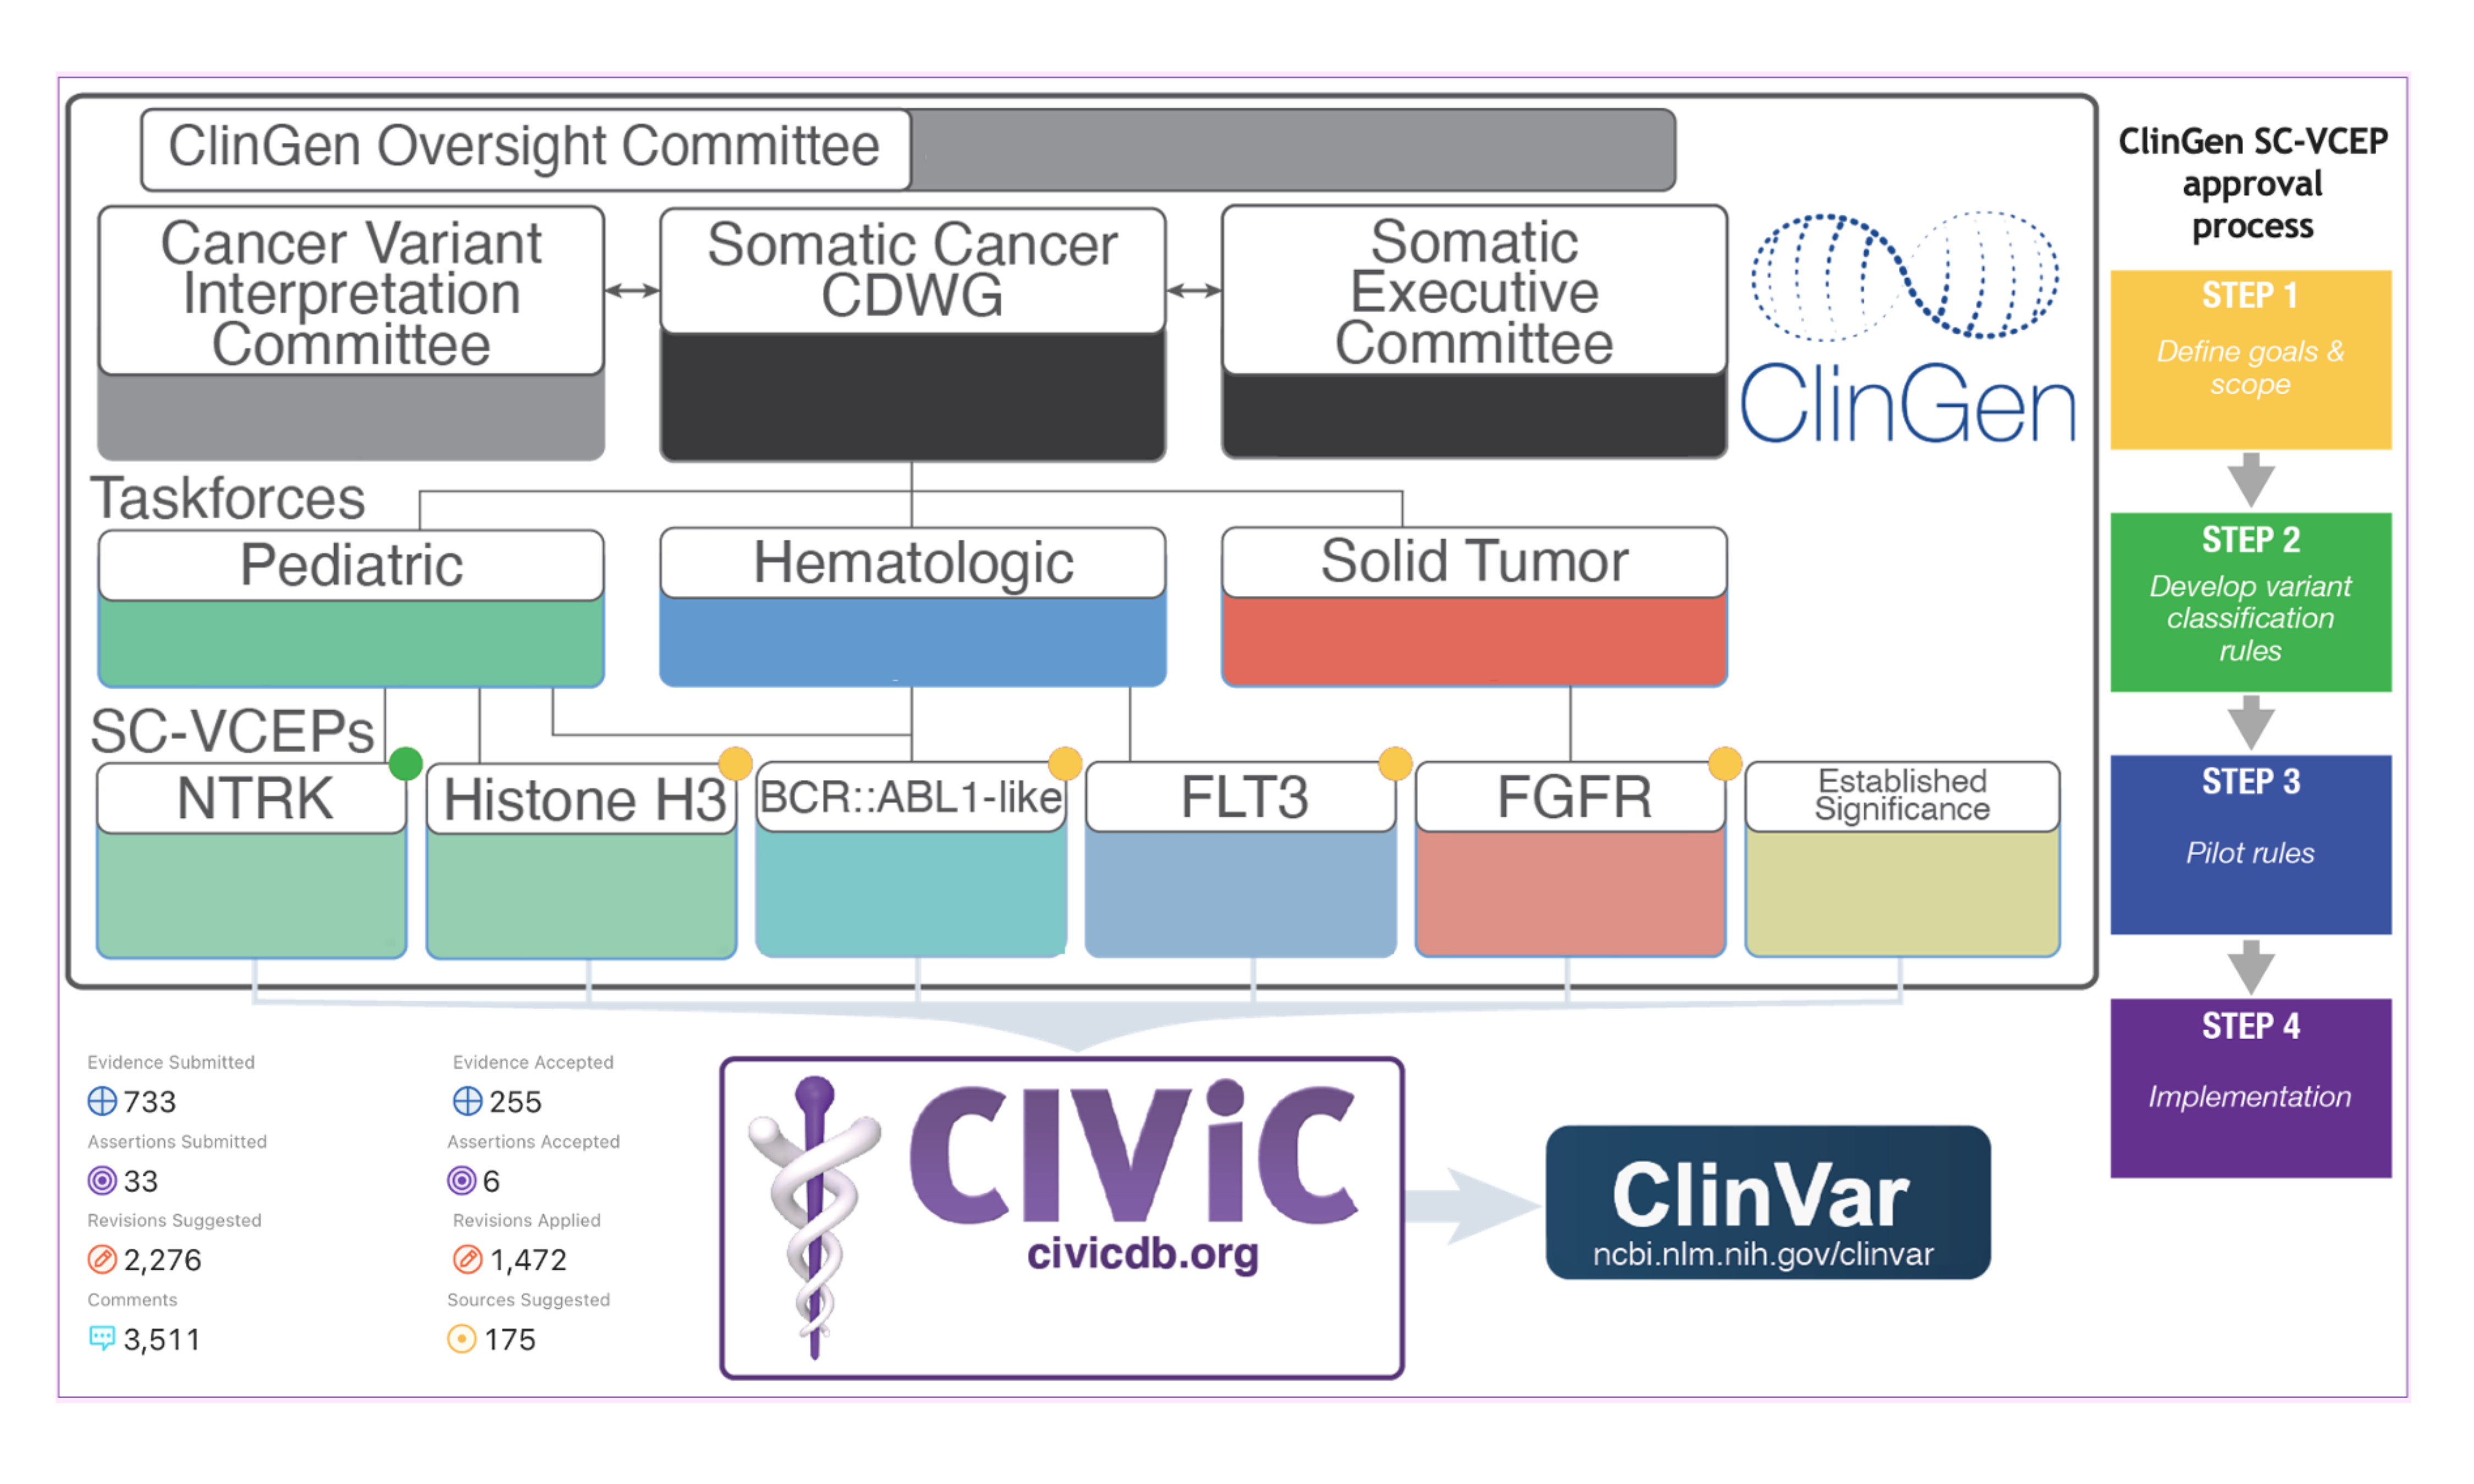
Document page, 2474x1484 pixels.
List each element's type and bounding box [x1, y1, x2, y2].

picture [35, 59, 2435, 1420]
